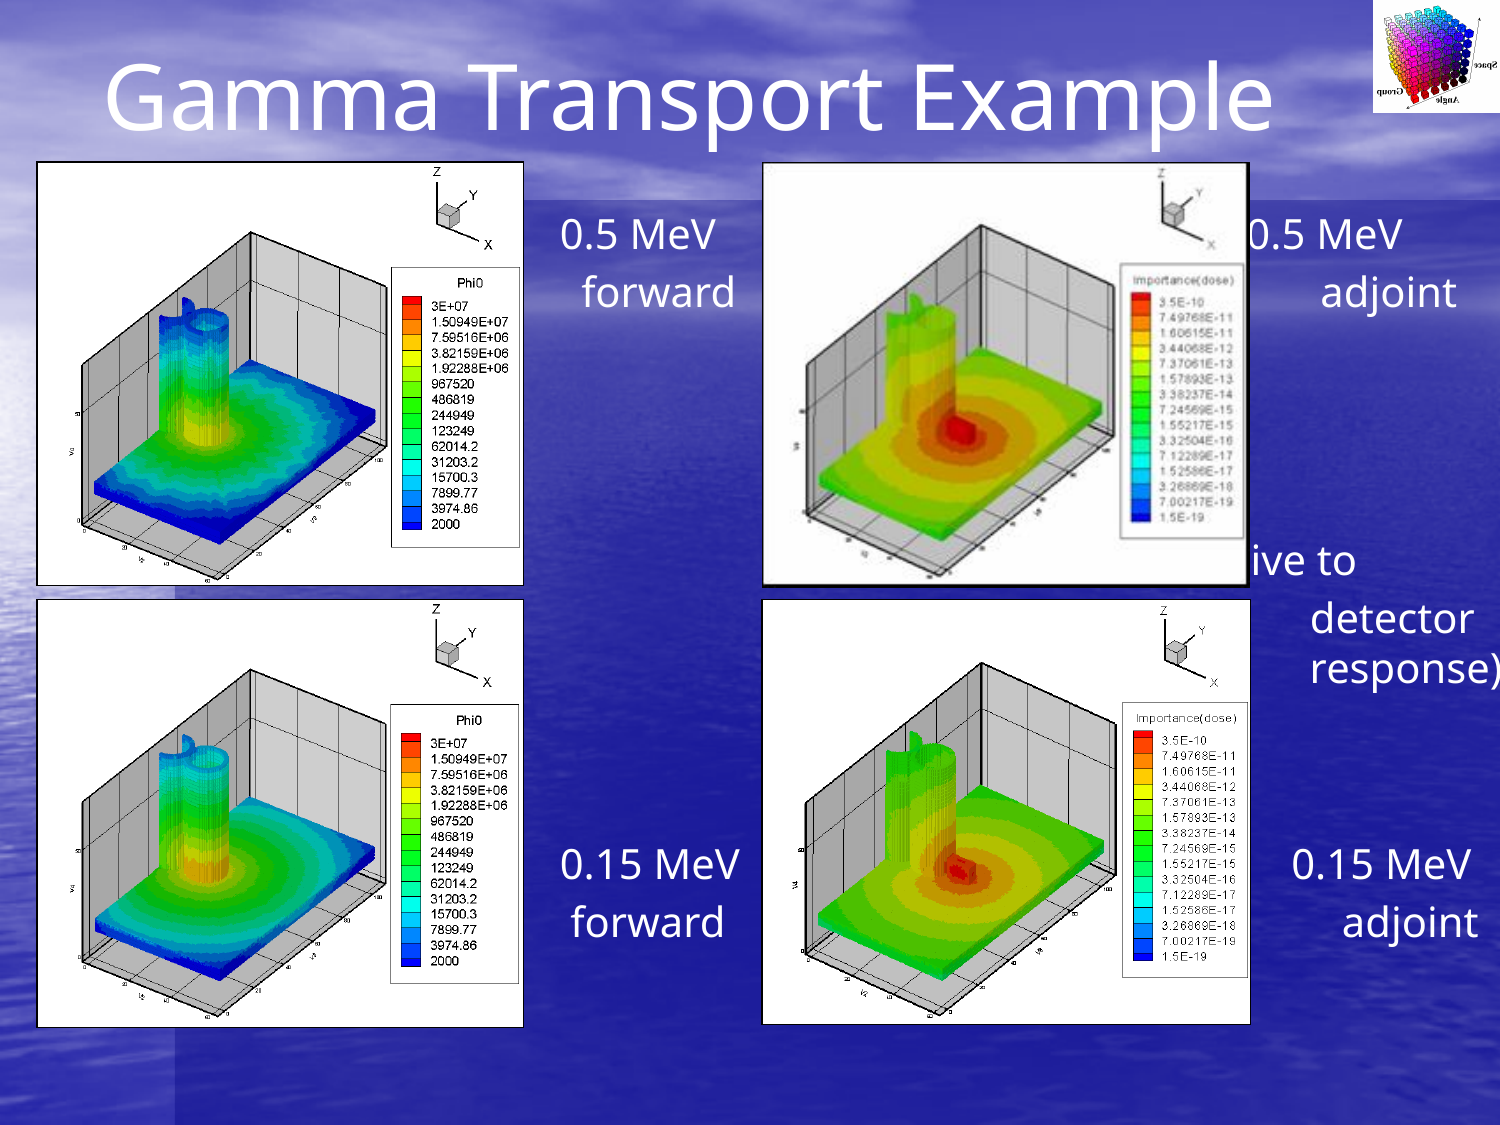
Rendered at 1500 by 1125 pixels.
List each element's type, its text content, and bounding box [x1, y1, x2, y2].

list 0.5 MeV 0.5 MeV forward adjoint (relative to detector response) 0.15 MeV 0 0.15 MeV forward adjoint [174, 199, 1500, 1125]
picture [762, 599, 1251, 1024]
picture [37, 599, 524, 1028]
picture [37, 162, 524, 586]
picture [762, 162, 1251, 588]
title Gamma Transport Example [87, 24, 1438, 163]
